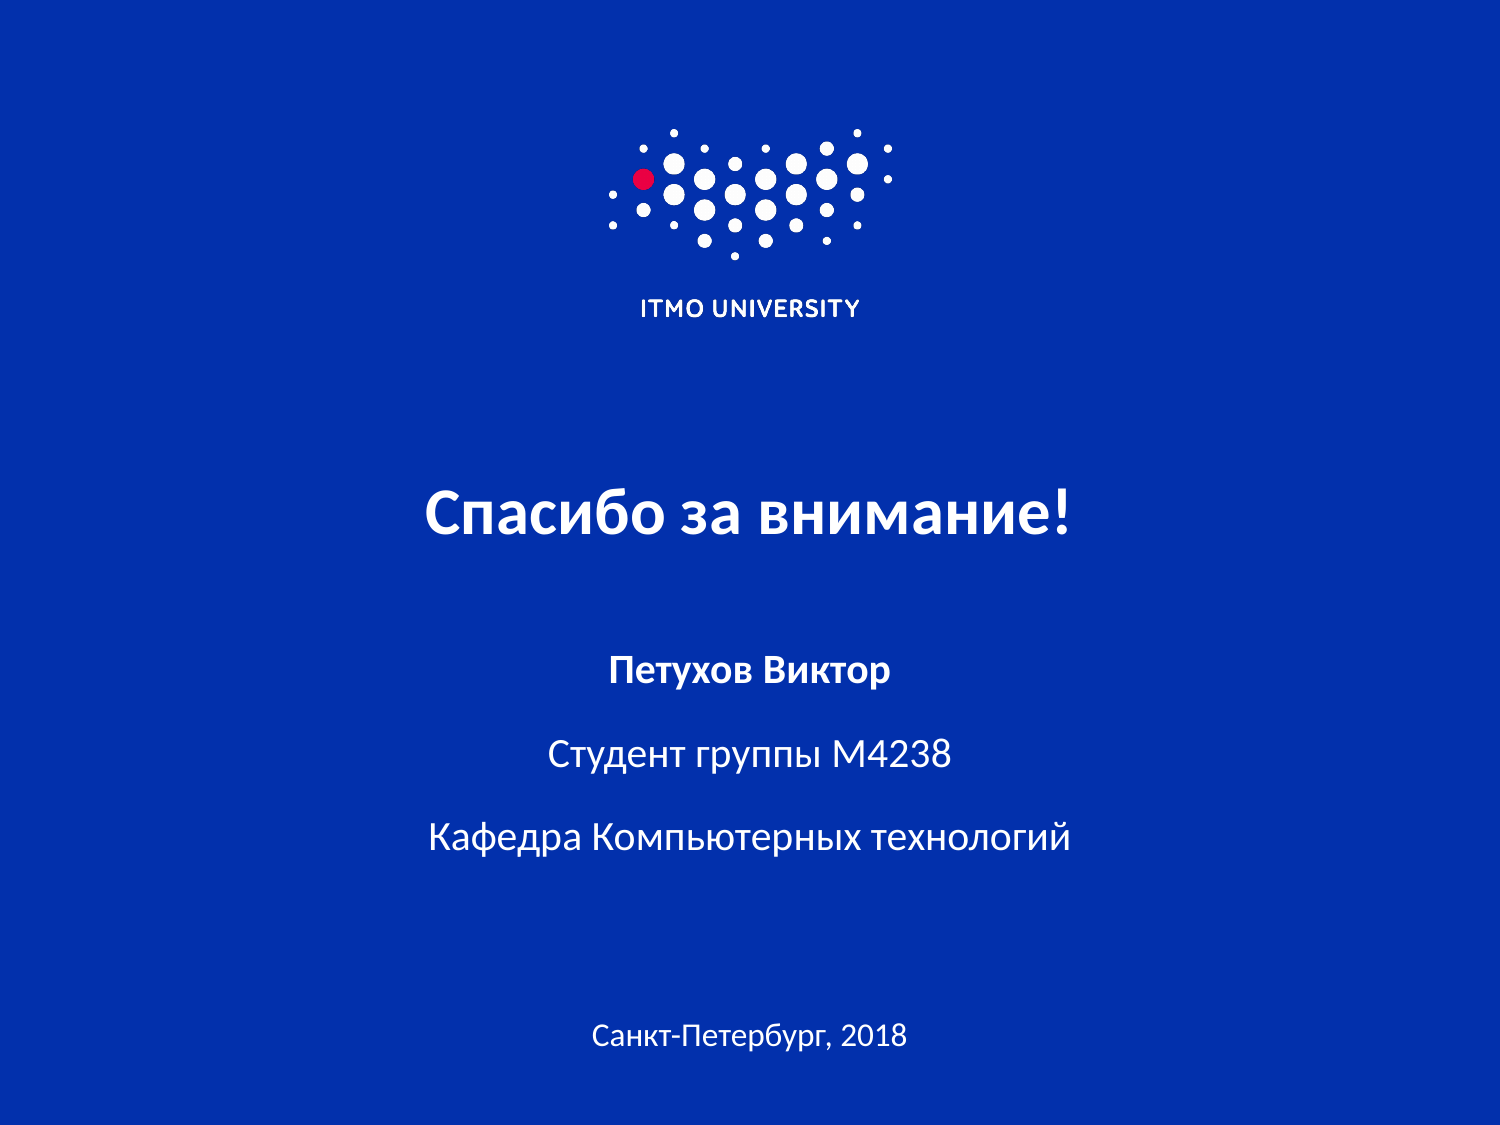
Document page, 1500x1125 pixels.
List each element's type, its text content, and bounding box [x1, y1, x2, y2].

title Спасибо за внимание! [75, 439, 1425, 576]
picture [564, 85, 936, 358]
list Петухов Виктор Студент группы M4238 Кафедра Компьютерных технологий [75, 609, 1425, 952]
text_box Санкт-Петербург, 2018 [224, 1006, 1275, 1056]
